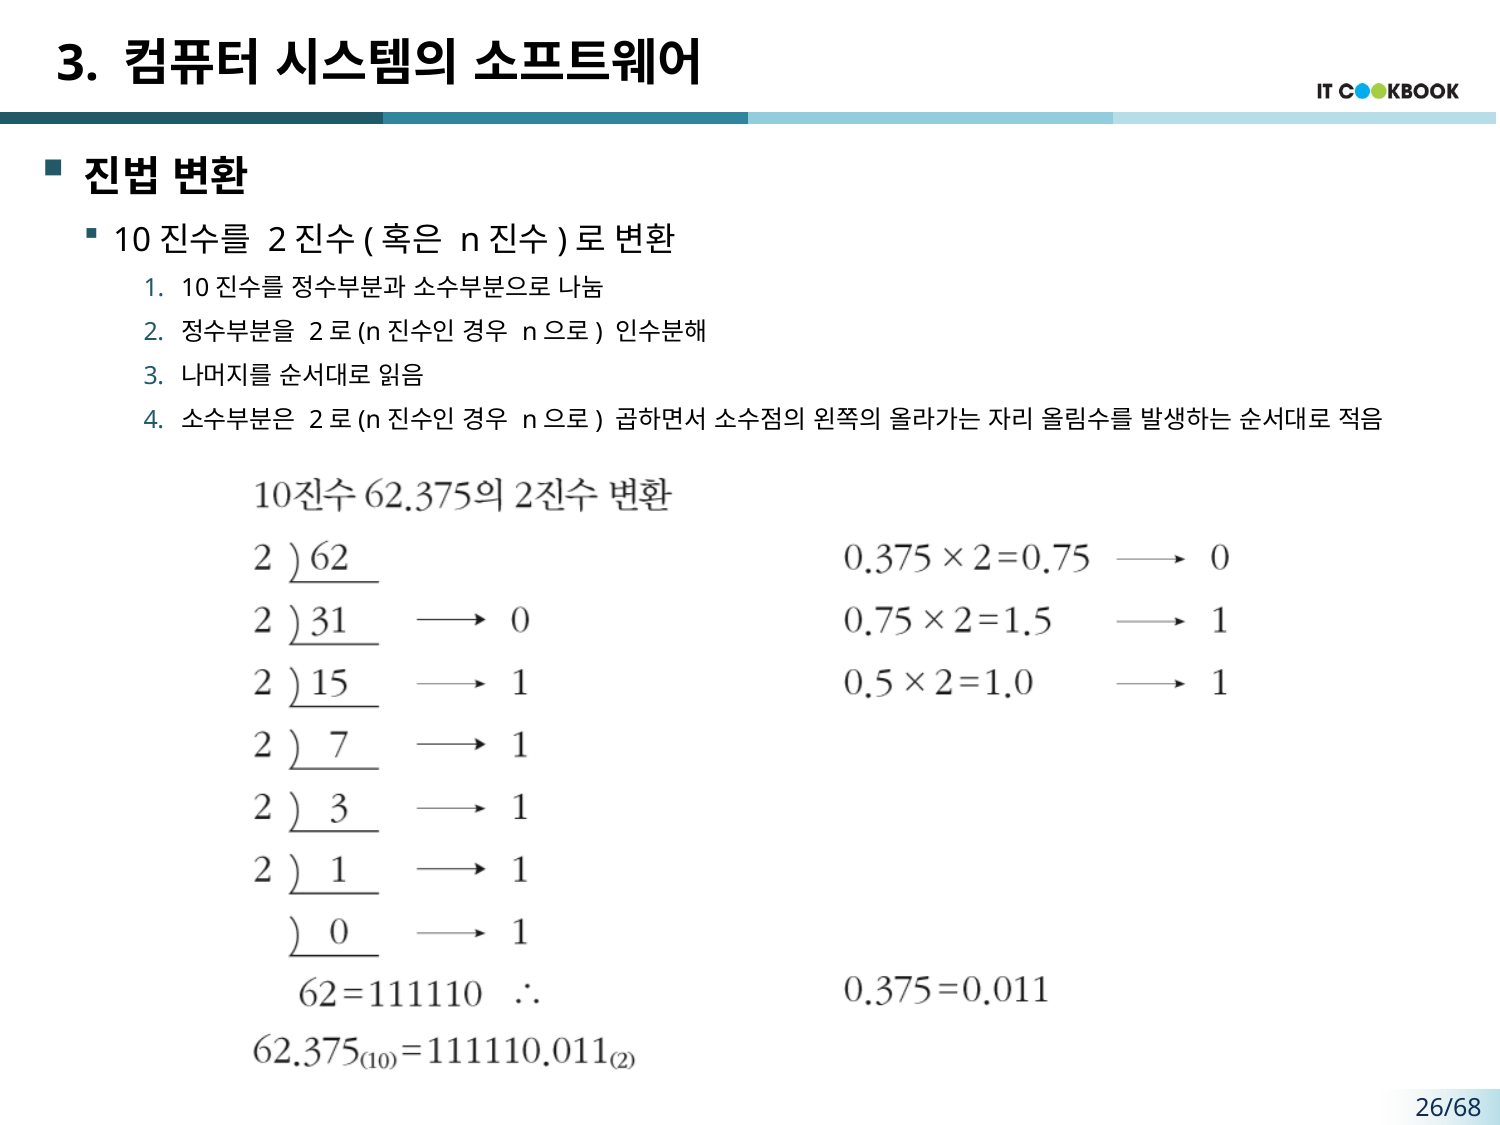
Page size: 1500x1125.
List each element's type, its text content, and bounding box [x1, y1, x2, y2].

picture [227, 457, 1265, 1077]
picture [1365, 83, 1459, 99]
picture [1317, 83, 1360, 99]
title 3. 컴퓨터 시스템의 소프트웨어 [41, 15, 1282, 106]
list 진법 변환 10진수를 2진수(혹은 n진수)로 변환 10진수를 정수부분과 소수부분으로 나눔 정수부분을 2로(n진수인 경우 n으로) 인수분해 나머지를 순서대로 읽음 소수부분은 2로(n진수인 경우 n으로) 곱하면서 소수점의 왼쪽의 올라가는 자리 올림수를 발생하는 순서대로 적음 [10, 131, 1481, 1062]
